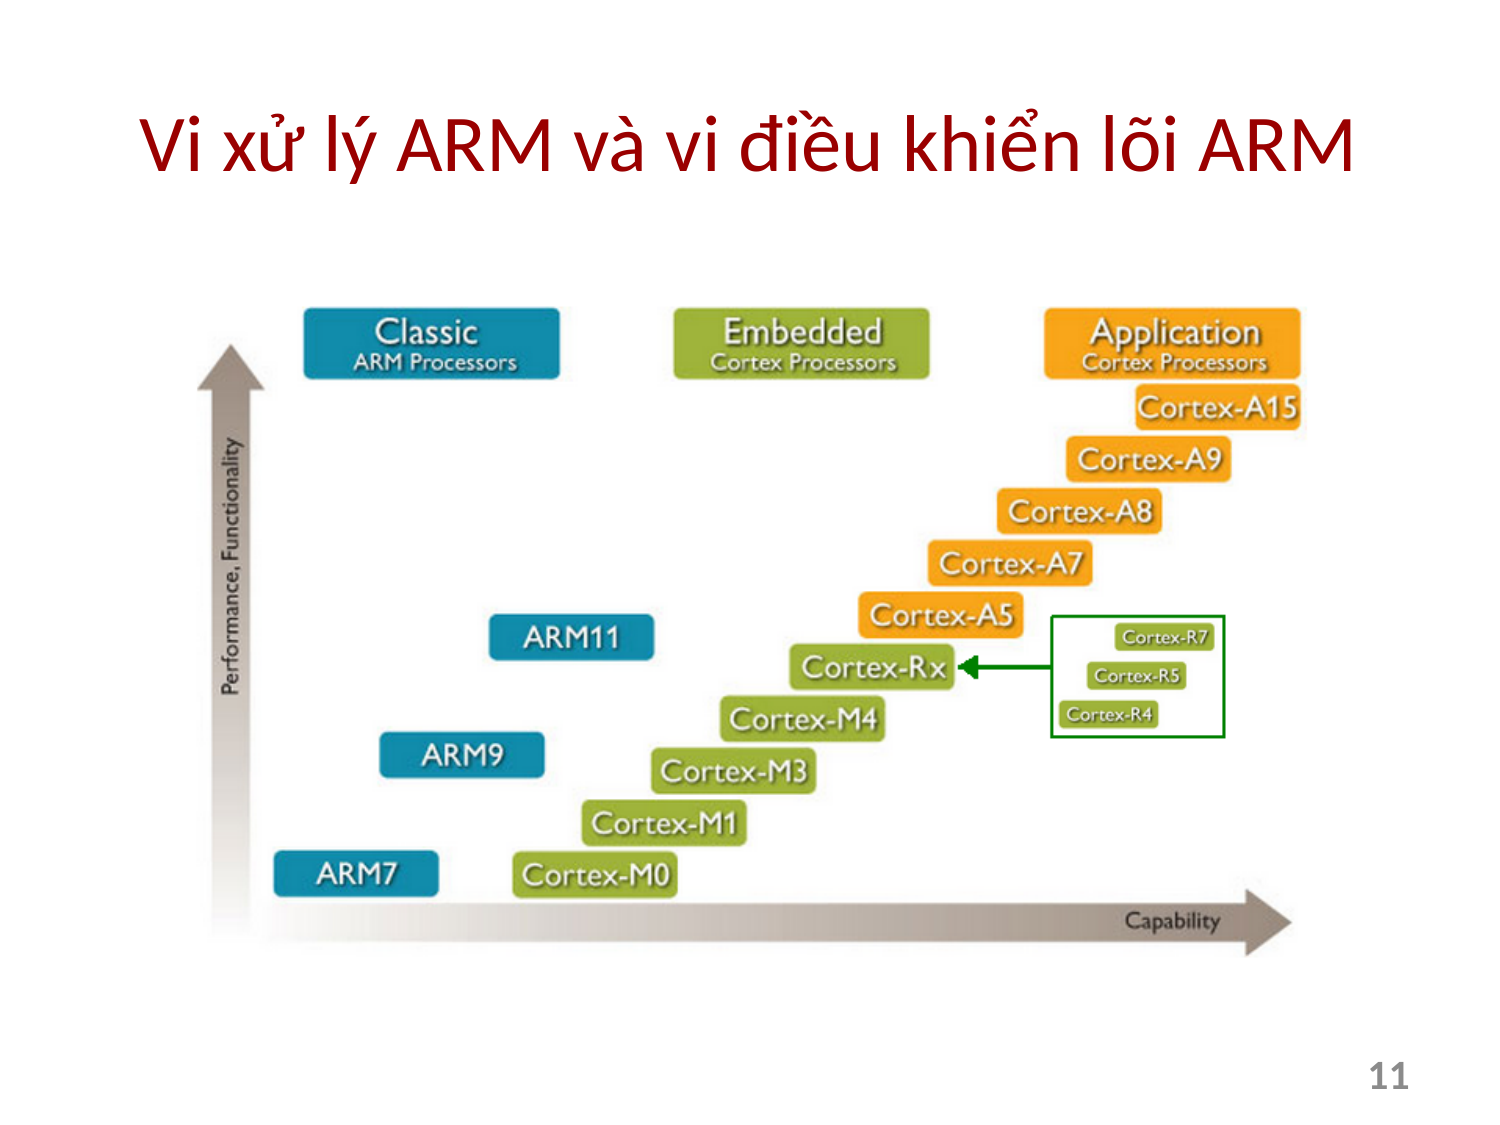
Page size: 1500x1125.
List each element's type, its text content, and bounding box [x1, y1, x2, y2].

slide_number 11 [1074, 1042, 1425, 1103]
picture [185, 274, 1315, 965]
title Vi xử lý ARM và vi điều khiển lõi ARM [75, 45, 1425, 233]
